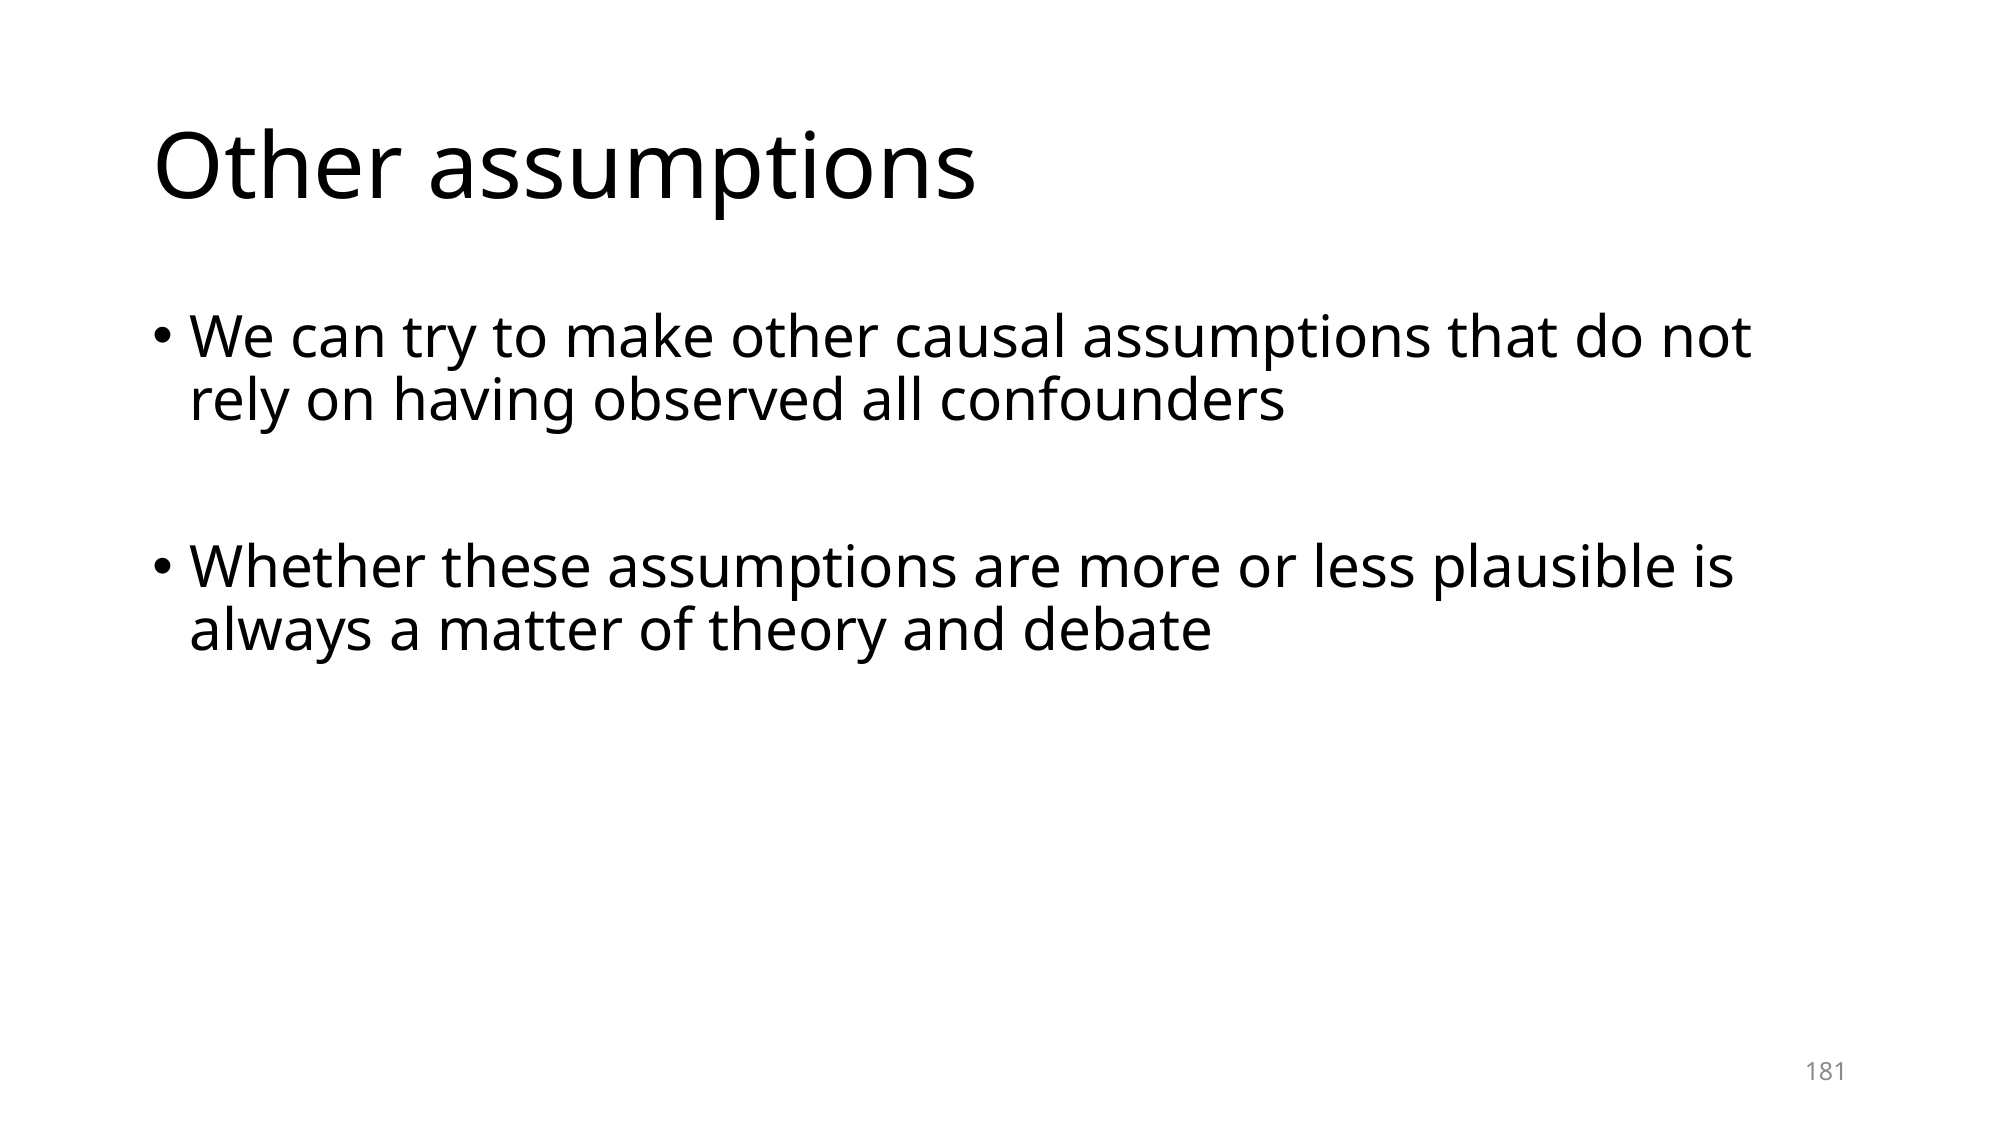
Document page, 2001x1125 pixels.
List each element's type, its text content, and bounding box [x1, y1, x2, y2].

list We can try to make other causal assumptions that do not rely on having observed all confounders Whether these assumptions are more or less plausible is always a matter of theory and debate [137, 299, 1863, 1014]
slide_number 181 [1412, 1042, 1863, 1103]
title Other assumptions [137, 59, 1863, 278]
